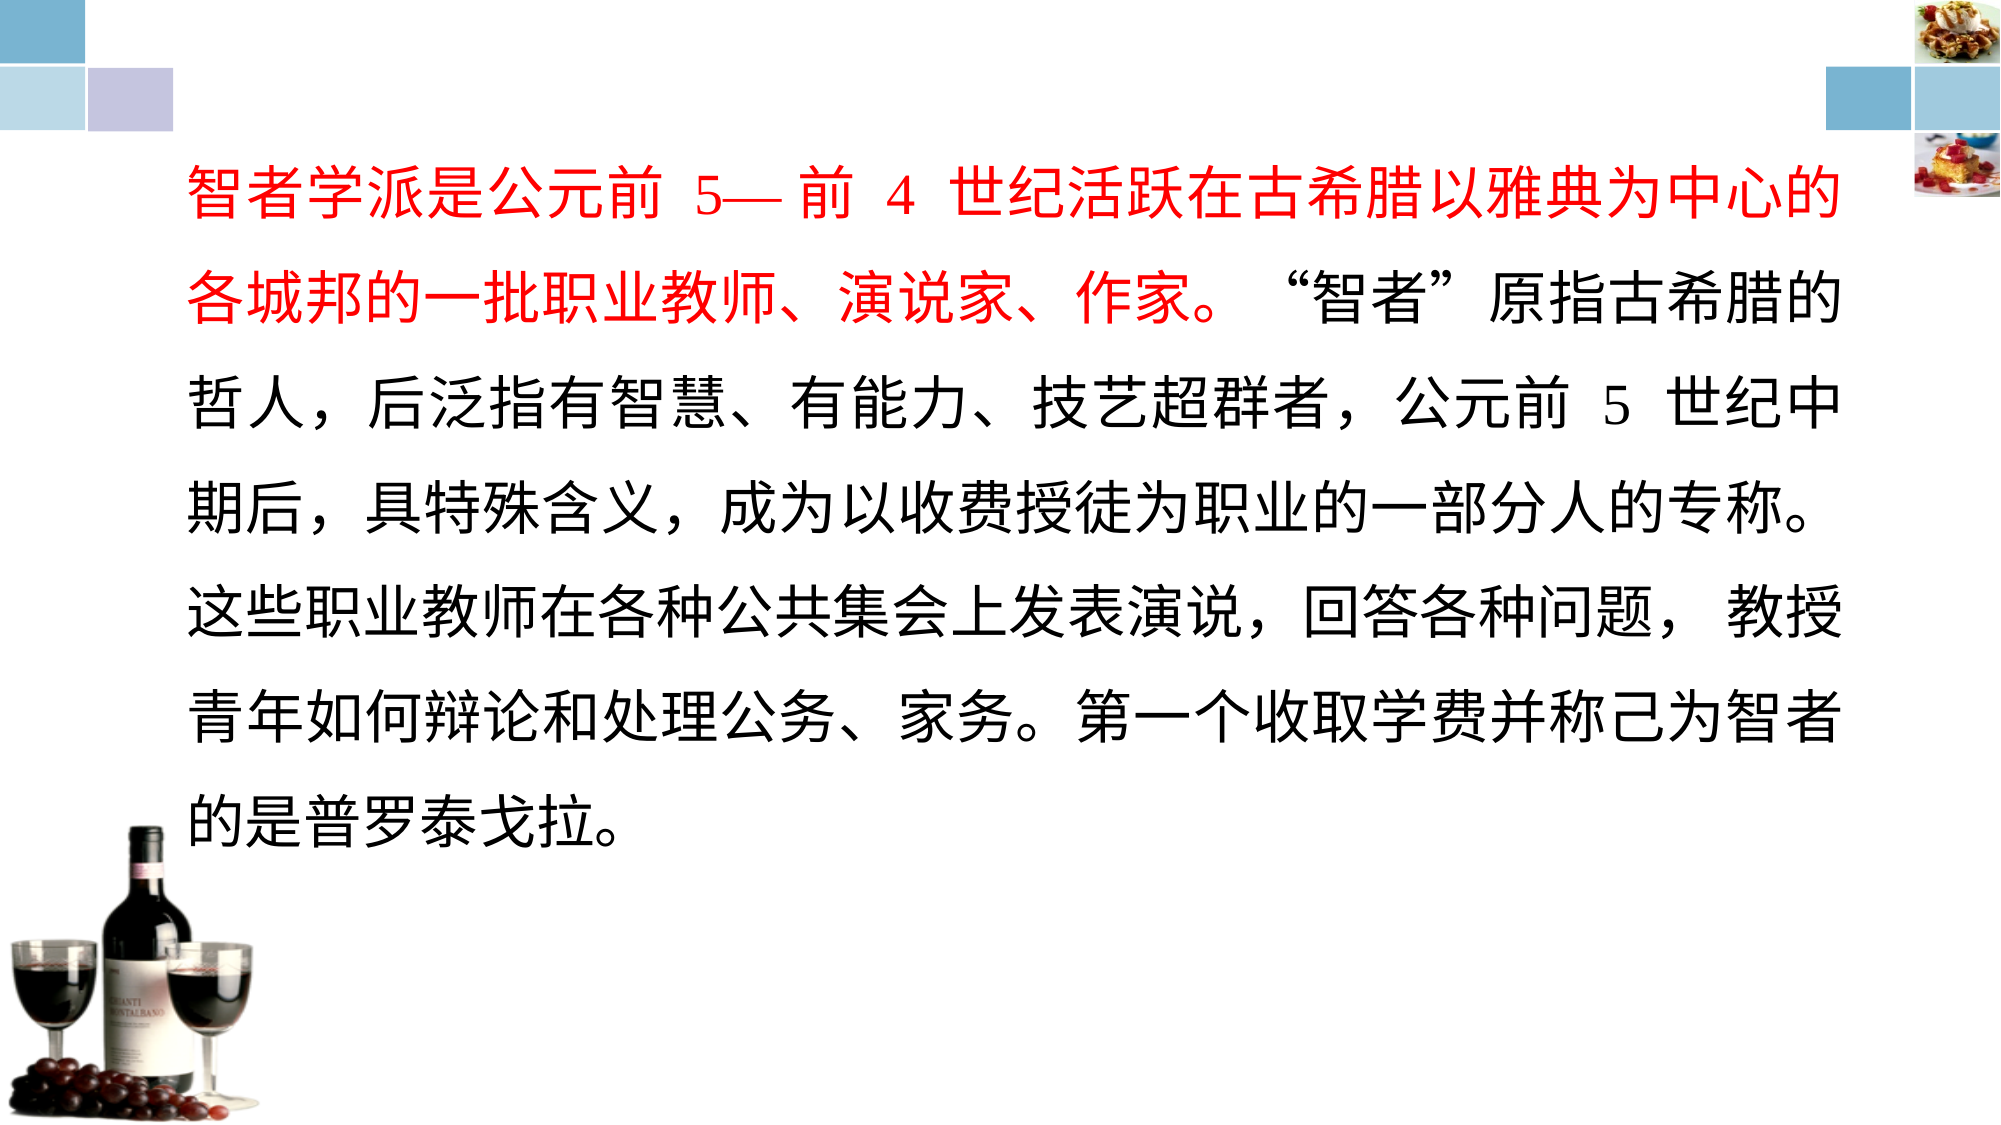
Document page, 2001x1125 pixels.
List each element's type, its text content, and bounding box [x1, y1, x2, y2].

picture [1914, 133, 2000, 197]
text_box 智者学派是公元前 5—前 4 世纪活跃在古希腊以雅典为中心的各城邦的一批职业教师、演说家、作家。“智者”原指古希腊的哲人，后泛指有智慧、有能力、技艺超群者，公元前 5 世纪中期后，具特殊含义，成为以收费授徒为职业的一部分人的专称。这些职业教师在各种公共集会上发表演说，回答各种问题， 教授青年如何辩论和处理公务、家务。第一个收取学费并称己为智者的是普罗泰戈拉。 [172, 113, 1858, 863]
picture [0, 824, 264, 1125]
picture [1914, 0, 2000, 63]
